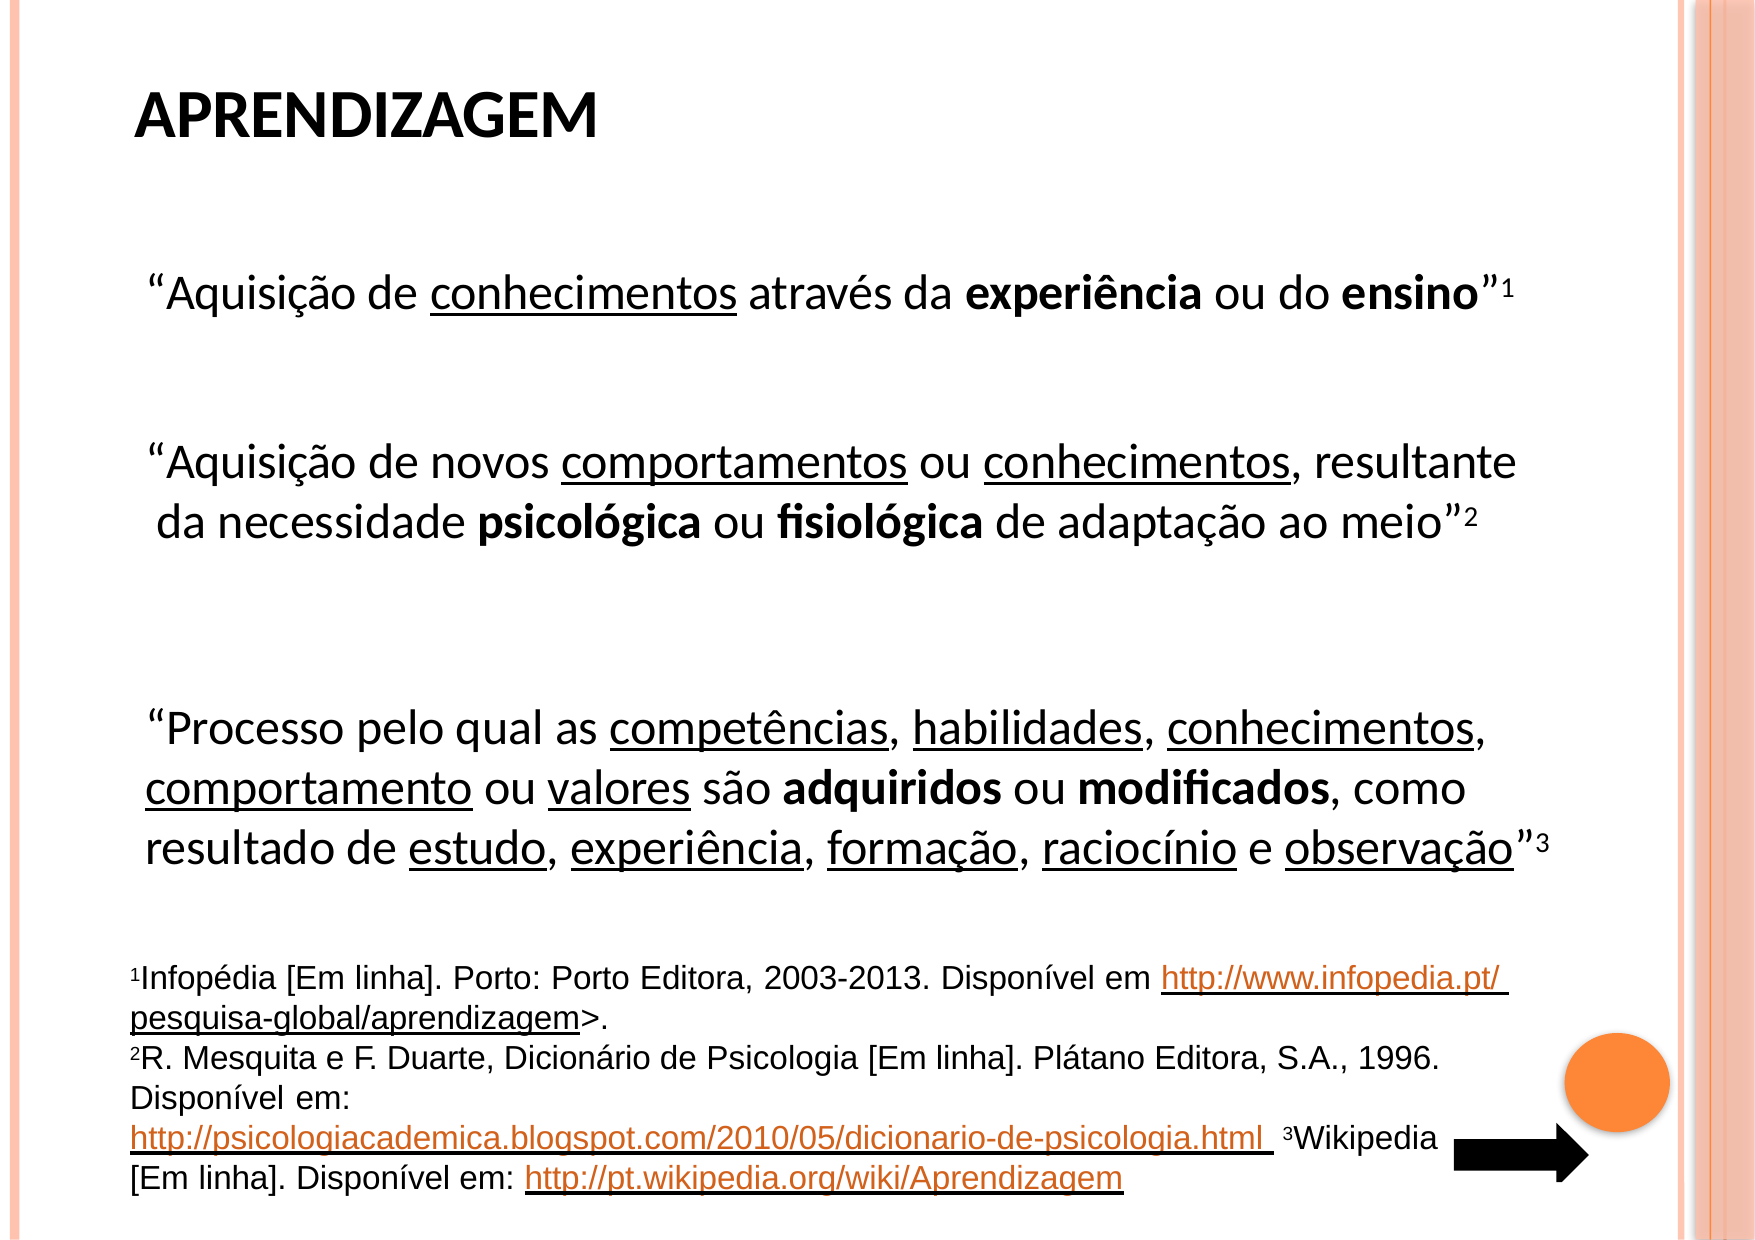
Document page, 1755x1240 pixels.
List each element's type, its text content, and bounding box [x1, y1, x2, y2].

text_box [1453, 1122, 1589, 1183]
text_box 1Infopédia [Em linha]. Porto: Porto Editora, 2003-2013. Disponível em http://www.infopedia.pt/ pesquisa-global/aprendizagem>. 2R. Mesquita e F. Duarte, Dicionário de Psicologia [Em linha]. Plátano Editora, S.A., 1996. Disponível em: http://psicologiacademica.blogspot.com/2010/05/dicionario-de-psicologia.html 3Wikipedia [Em linha]. Disponível em: http://pt.wikipedia.org/wiki/Aprendizagem [123, 954, 1516, 1196]
text_box “Aquisição de conhecimentos através da experiência ou do ensino”1 “Aquisição de novos comportamentos ou conhecimentos, resultante da necessidade psicológica ou fisiológica de adaptação ao meio”2 “Processo pelo qual as competências, habilidades, conhecimentos, comportamento ou valores são adquiridos ou modificados, como resultado de estudo, experiência, formação, raciocínio e observação”3 [135, 257, 1568, 875]
title Aprendizagem [132, 0, 670, 151]
